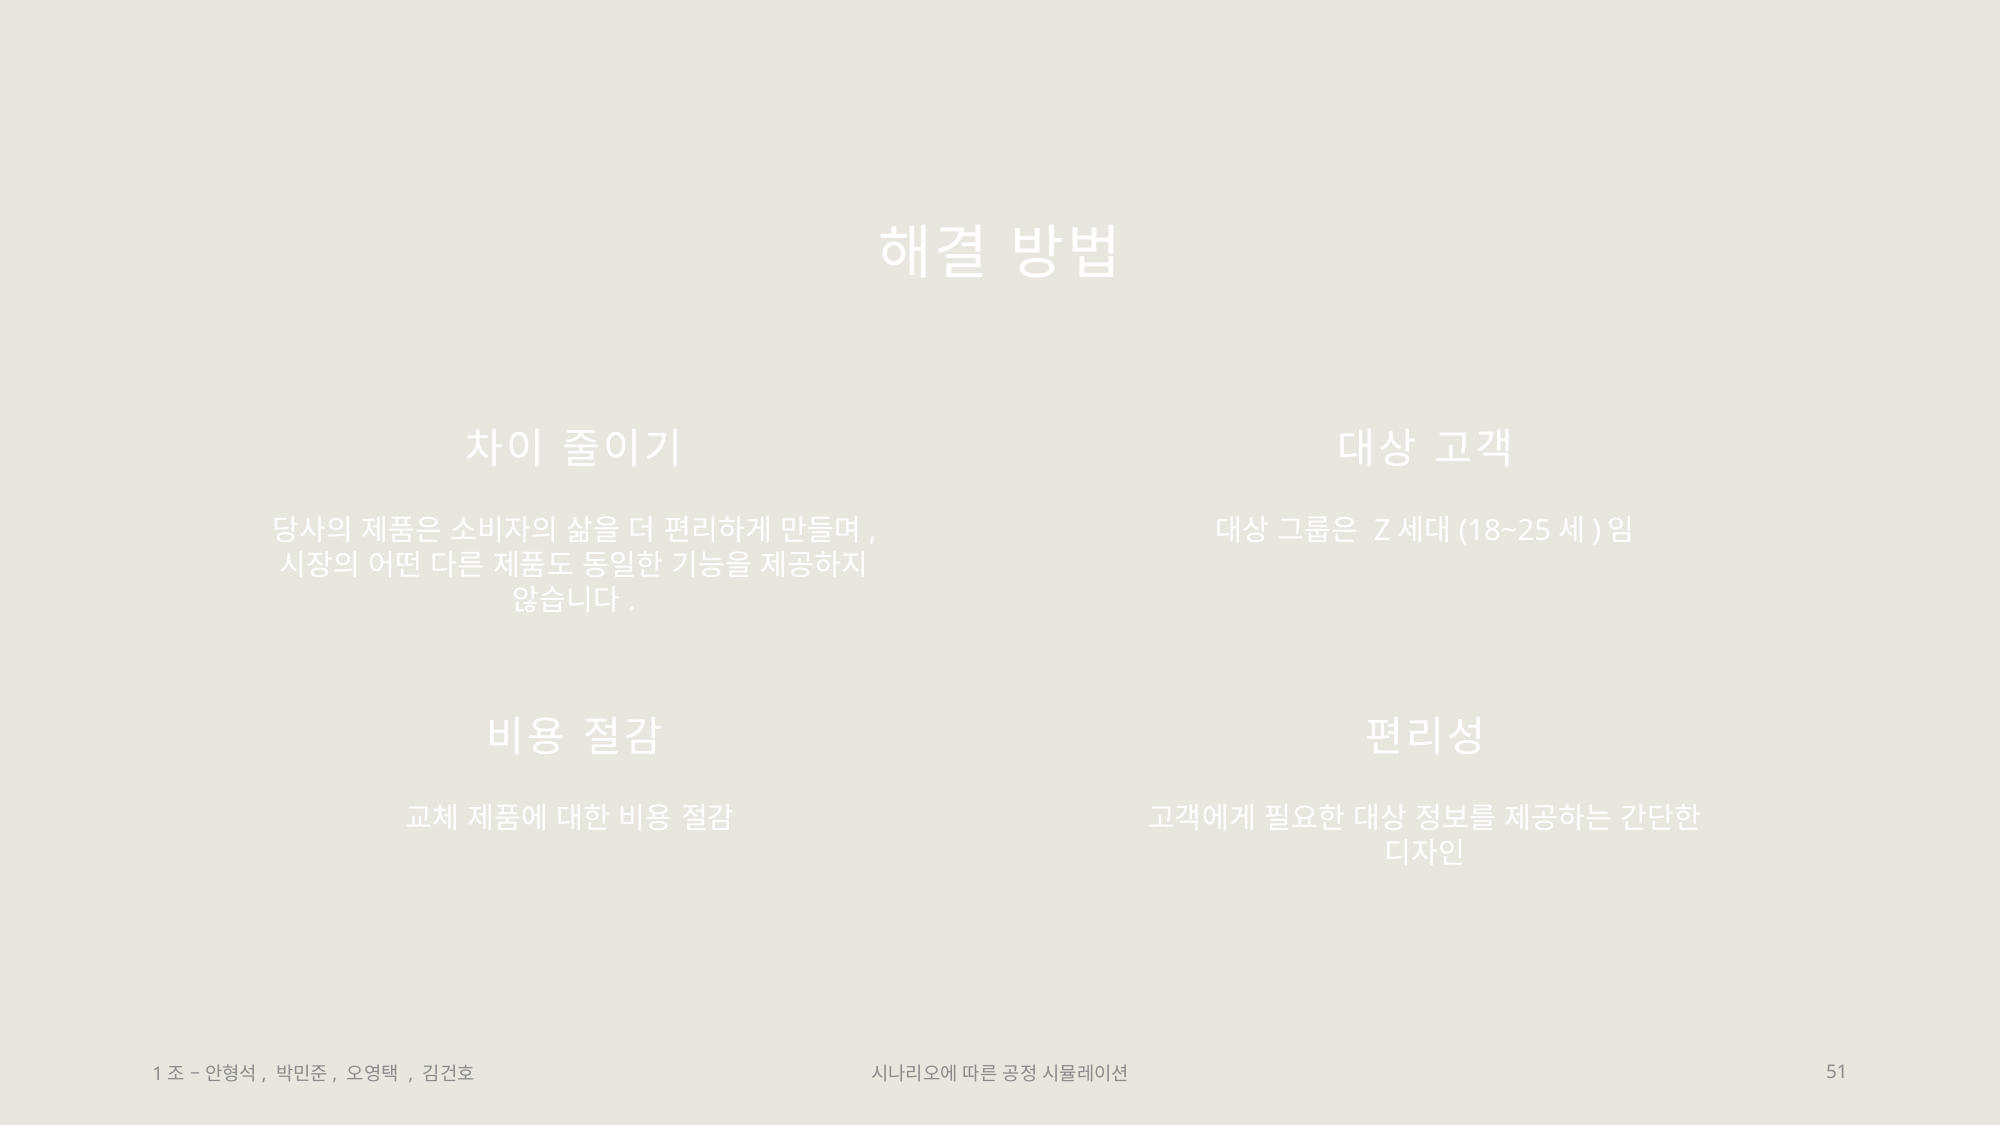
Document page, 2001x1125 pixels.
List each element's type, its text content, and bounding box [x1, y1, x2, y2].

list 교체 제품에 대한 비용 절감 [243, 791, 906, 966]
list 대상 고객 [1094, 420, 1757, 481]
slide_number 1조 – 안형석, 박민준, 오영택 , 김건호 [137, 1042, 588, 1103]
list 차이 줄이기 [243, 420, 906, 481]
list 당사의 제품은 소비자의 삶을 더 편리하게 만들며, 시장의 어떤 다른 제품도 동일한 기능을 제공하지 않습니다. [243, 503, 905, 678]
slide_number 51 [1412, 1042, 1863, 1103]
list 고객에게 필요한 대상 정보를 제공하는 간단한 디자인 [1094, 791, 1756, 966]
list 비용 절감 [243, 708, 906, 769]
list 편리성 [1094, 708, 1756, 769]
footer 시나리오에 따른 공정 시뮬레이션 [662, 1042, 1338, 1103]
list 대상 그룹은 Z세대(18~25세)임 [1094, 503, 1756, 678]
title 해결 방법 [309, 146, 1691, 364]
